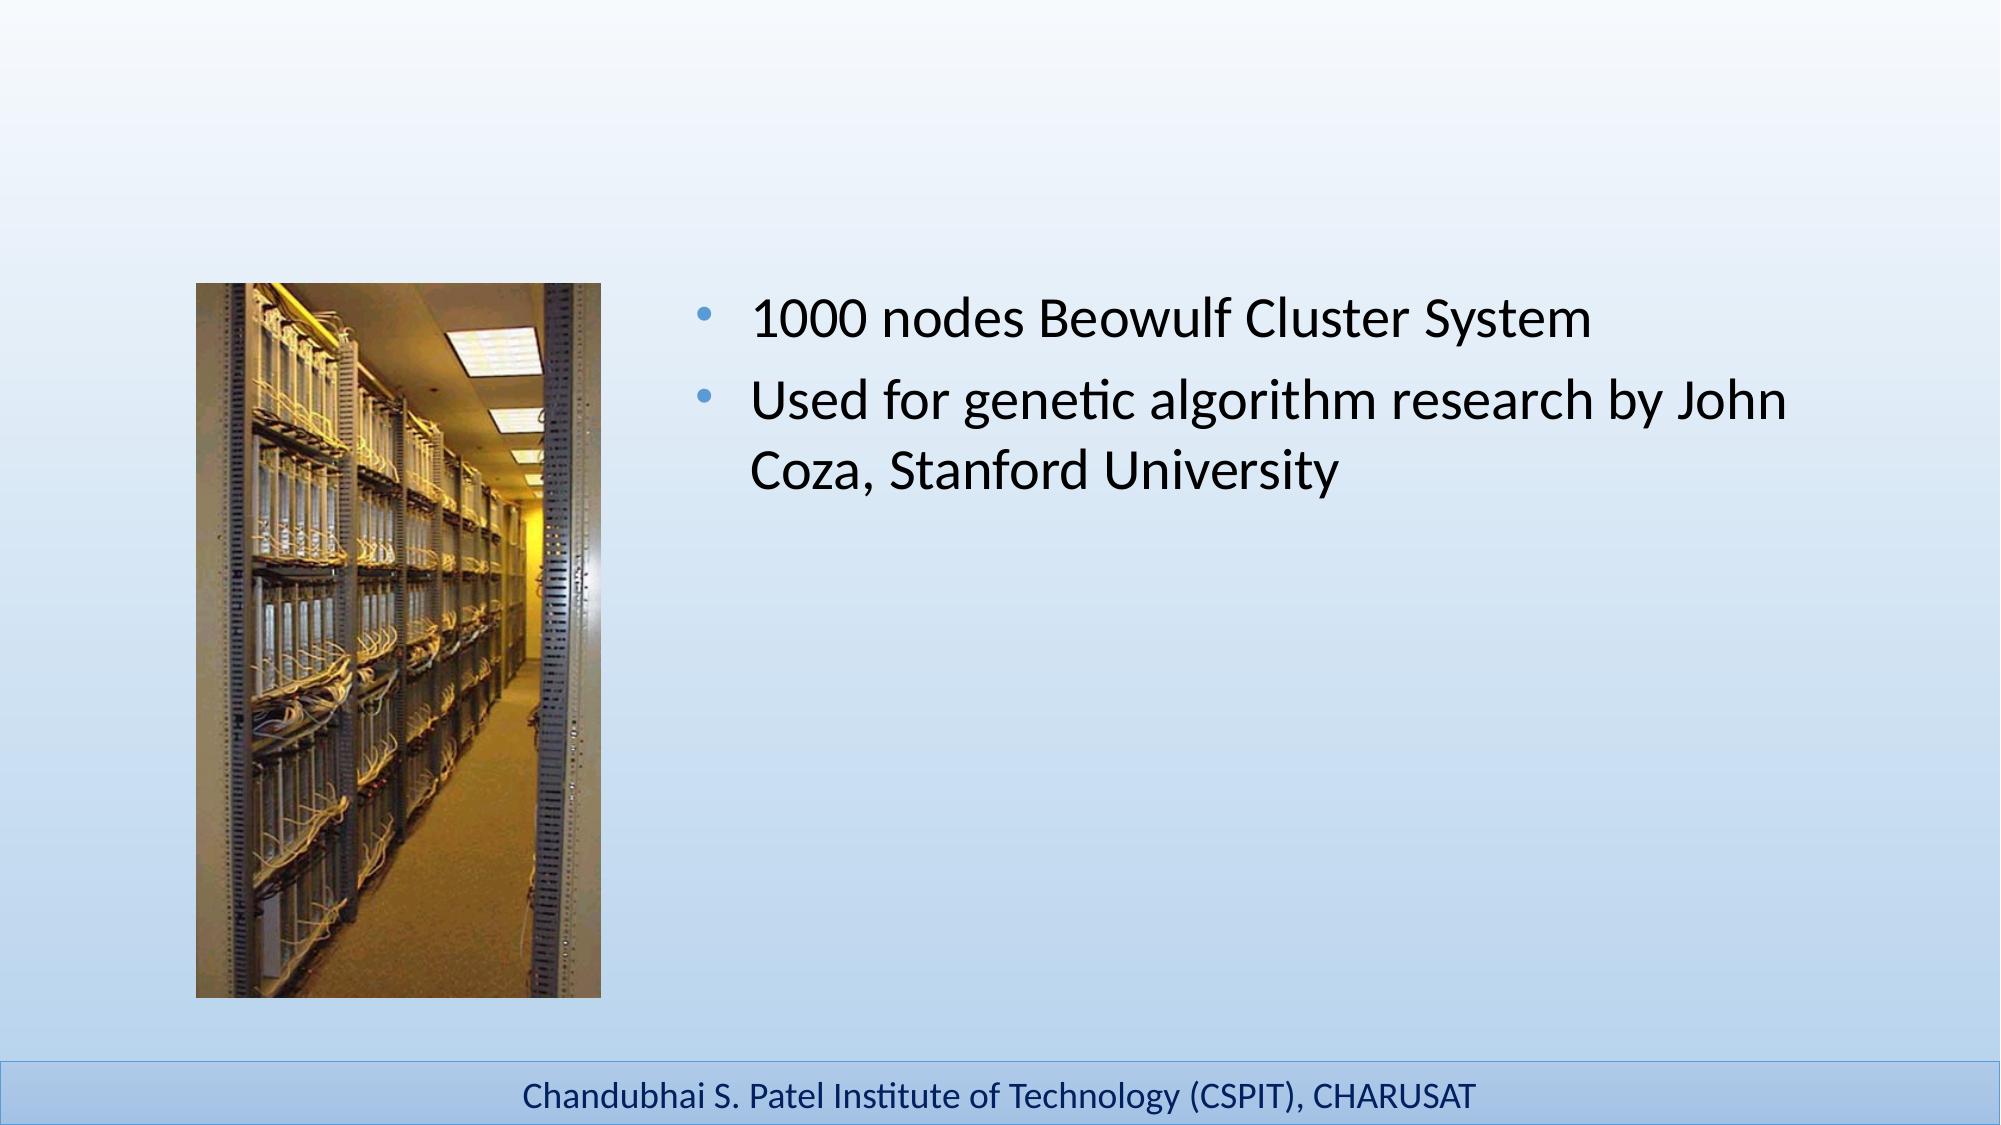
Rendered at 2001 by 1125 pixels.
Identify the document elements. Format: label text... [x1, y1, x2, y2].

text_box 1000 nodes Beowulf Cluster System Used for genetic algorithm research by John Coza, Stanford University [679, 271, 1883, 509]
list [196, 283, 601, 998]
footer Arpita Shah [662, 1042, 1338, 1103]
slide_number 14 [1412, 1042, 1863, 1103]
